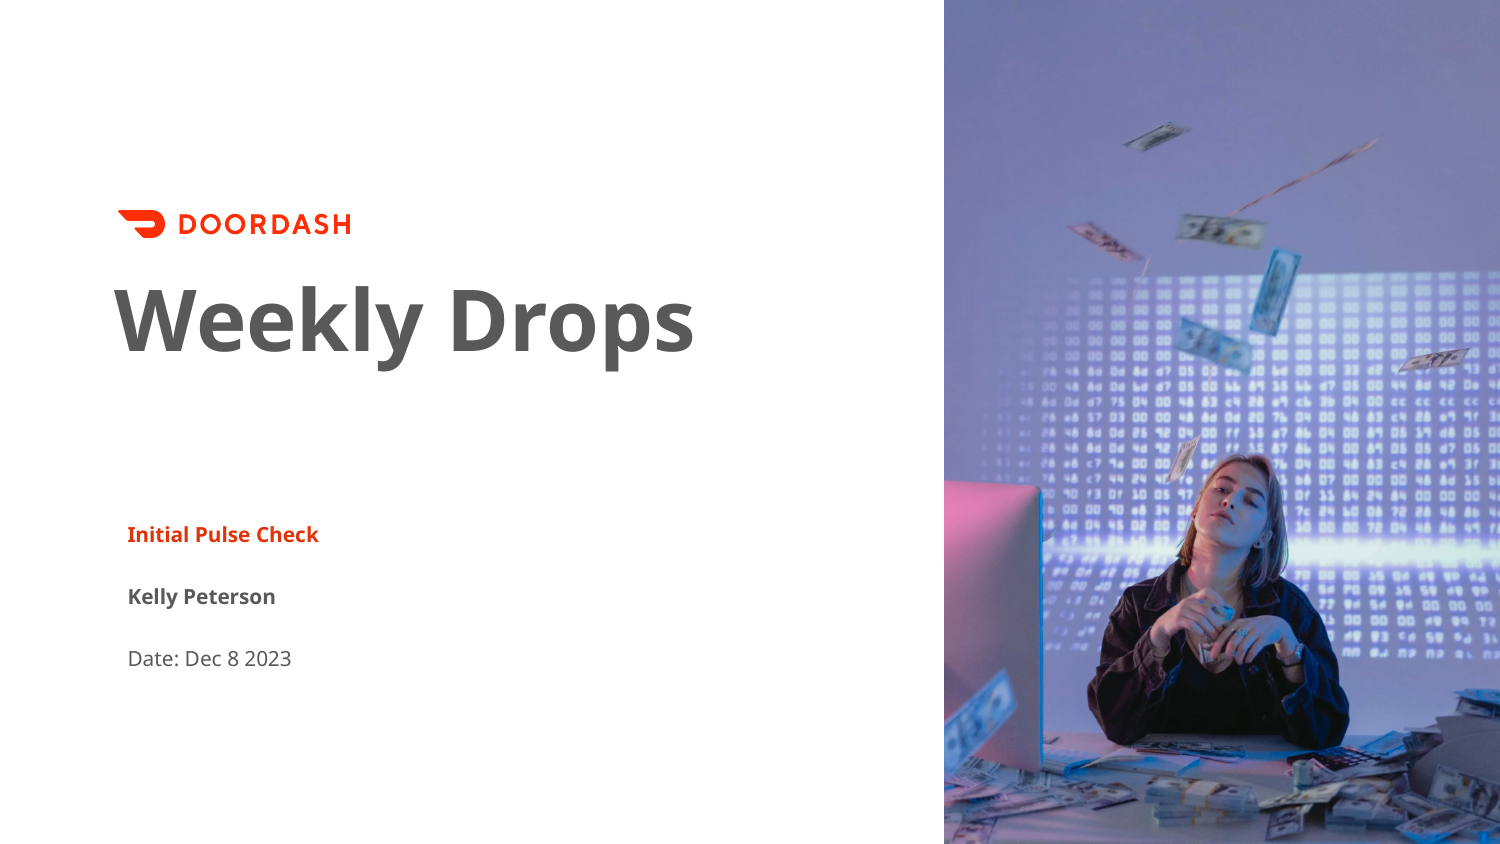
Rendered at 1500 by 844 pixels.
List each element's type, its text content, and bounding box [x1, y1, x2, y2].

picture [118, 210, 350, 238]
text_box Weekly Drops [100, 250, 938, 466]
text_box Initial Pulse Check [112, 503, 602, 569]
picture [944, 0, 1500, 844]
text_box Date: Dec 8 2023 [112, 623, 602, 713]
text_box Kelly Peterson [112, 569, 602, 623]
